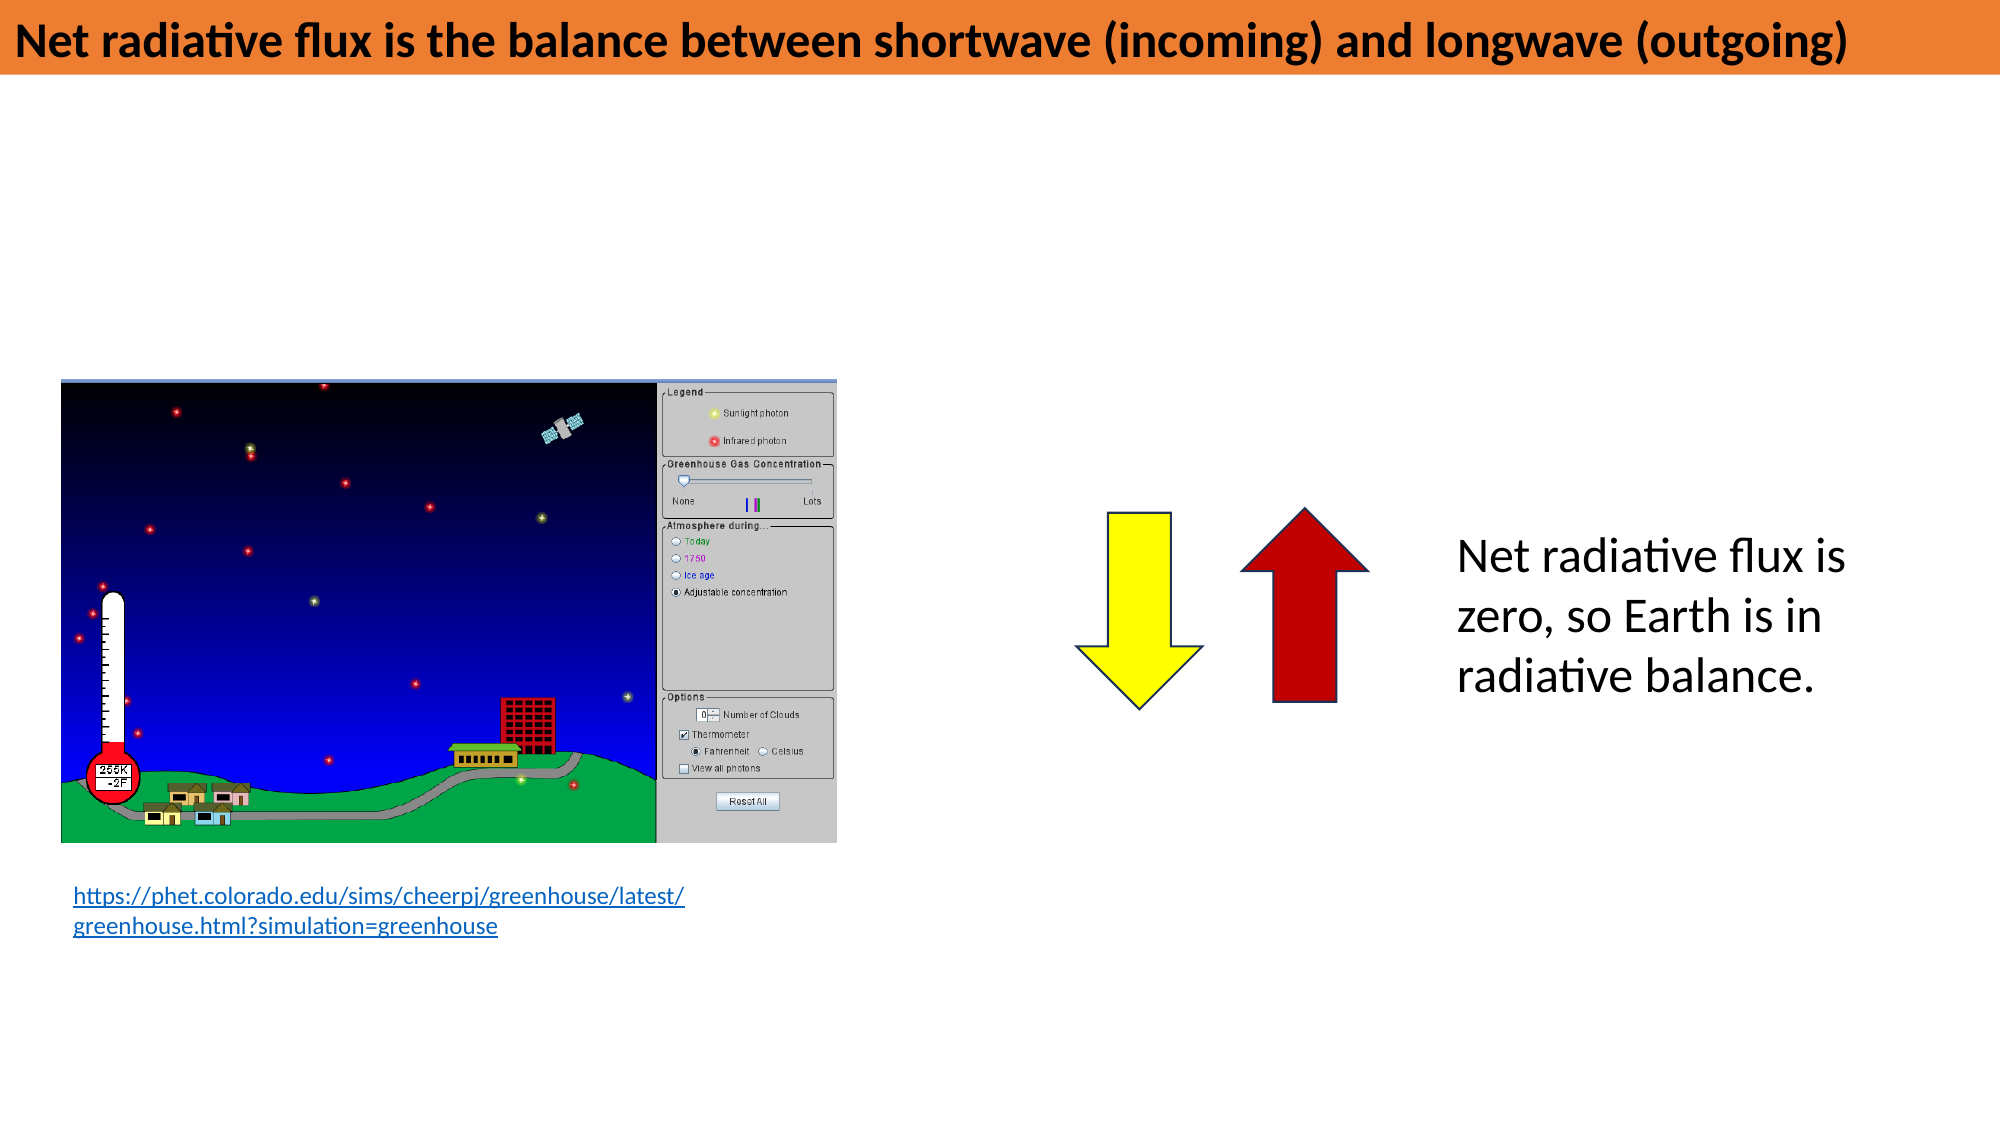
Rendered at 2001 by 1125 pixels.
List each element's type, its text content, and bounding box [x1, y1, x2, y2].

text_box Net radiative flux is the balance between shortwave (incoming) and longwave (outgoing) [0, 0, 2000, 75]
text_box https://phet.colorado.edu/sims/cheerpj/greenhouse/latest/greenhouse.html?simulation=greenhouse [58, 872, 834, 948]
picture [61, 379, 837, 843]
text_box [1076, 508, 1904, 712]
